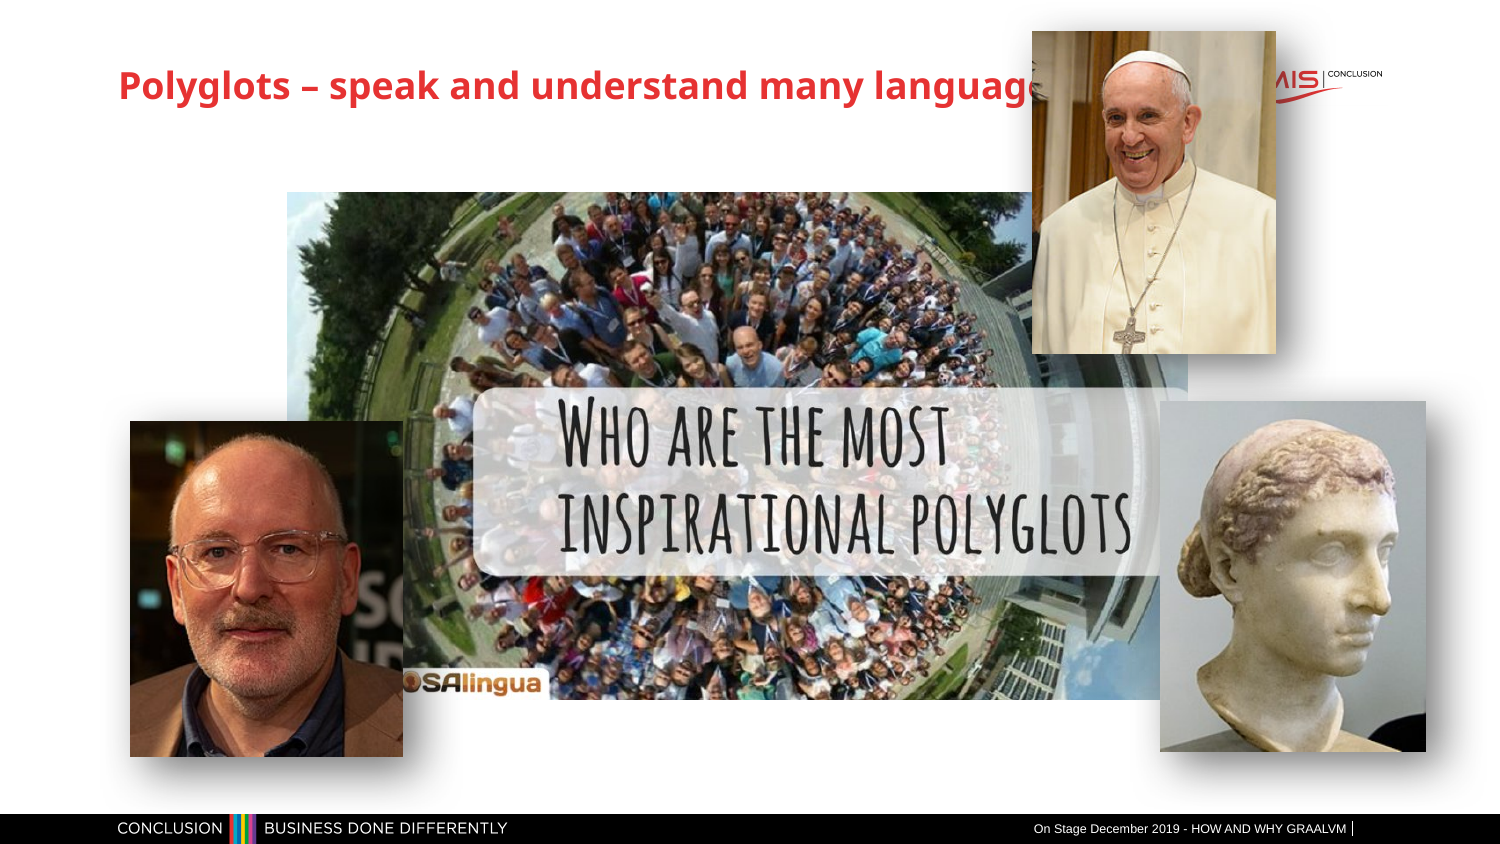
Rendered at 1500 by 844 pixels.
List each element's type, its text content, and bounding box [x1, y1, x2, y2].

title Polyglots – speak and understand many languages [118, 47, 1020, 130]
picture [239, 814, 1500, 844]
footer On Stage December 2019 - HOW AND WHY GRAALVM [814, 820, 1347, 839]
picture [130, 31, 1426, 757]
picture [0, 814, 236, 844]
picture [1281, 59, 1388, 106]
